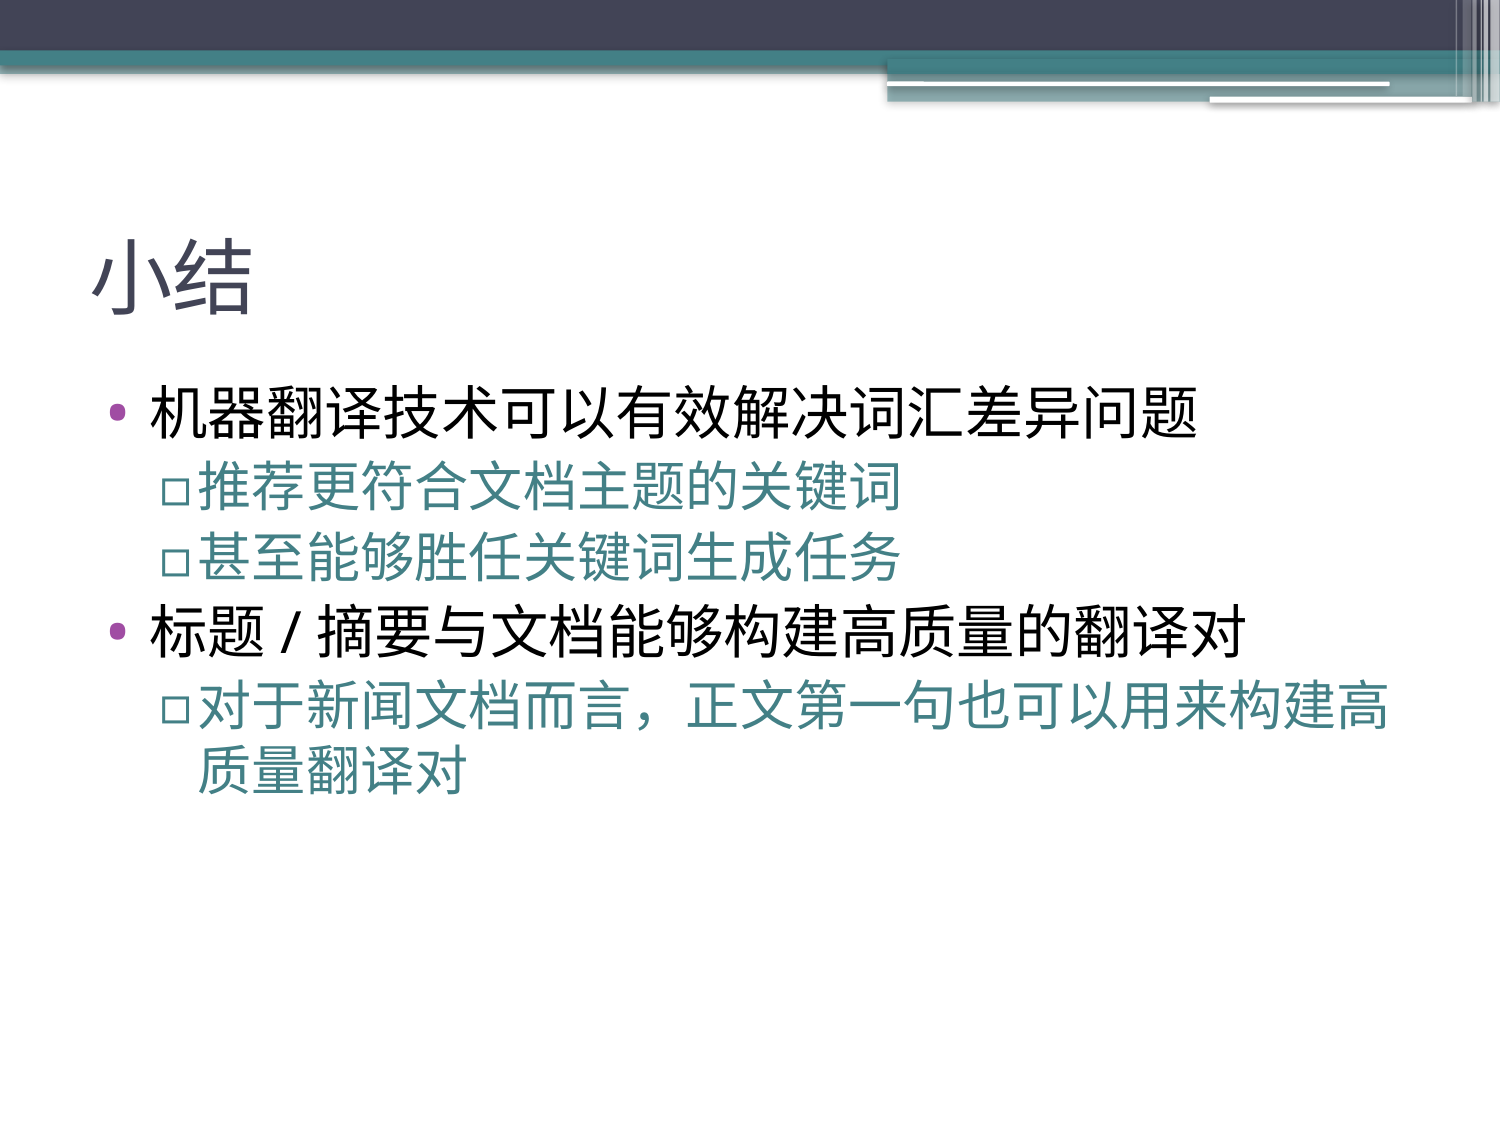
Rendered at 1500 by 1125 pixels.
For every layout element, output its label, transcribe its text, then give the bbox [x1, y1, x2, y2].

title 小结 [75, 187, 1425, 363]
list 机器翻译技术可以有效解决词汇差异问题 推荐更符合文档主题的关键词 甚至能够胜任关键词生成任务 标题/摘要与文档能够构建高质量的翻译对 对于新闻文档而言，正文第一句也可以用来构建高质量翻译对 [75, 368, 1425, 1079]
